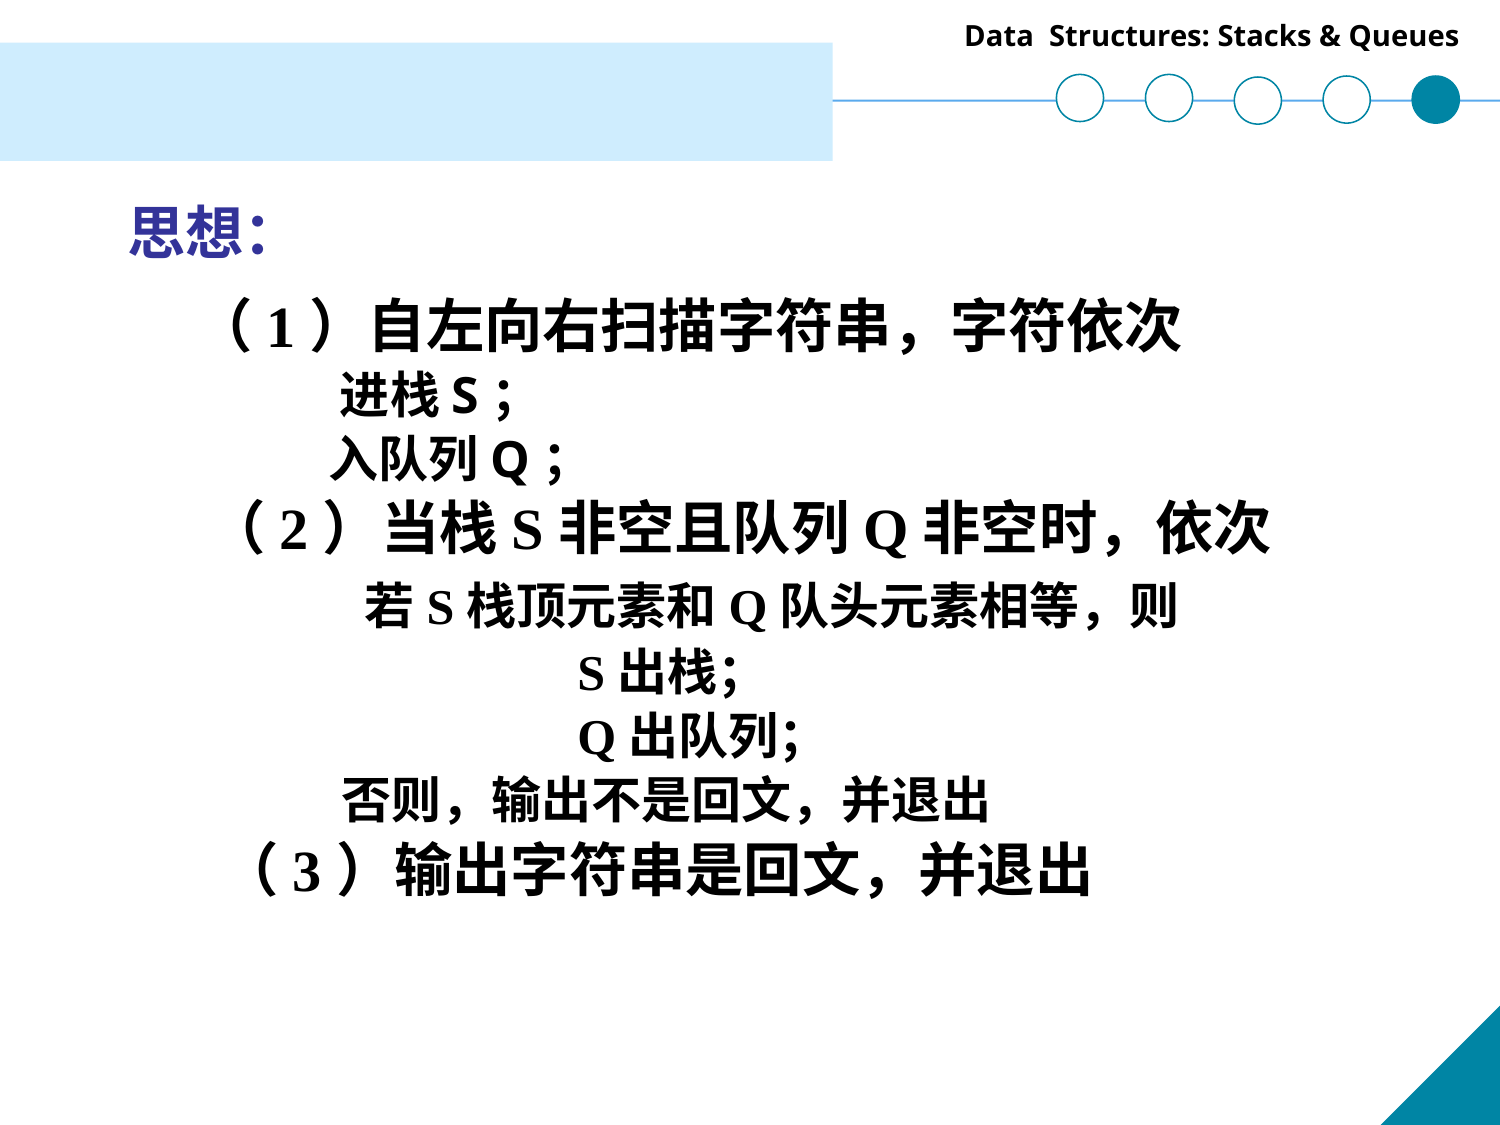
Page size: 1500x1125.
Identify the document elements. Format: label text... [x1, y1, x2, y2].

text_box [1234, 77, 1282, 125]
text_box [1056, 74, 1104, 122]
text_box [1412, 76, 1460, 124]
list 思想： （1）自左向右扫描字符串，字符依次 进栈S； 入队列Q； （2）当栈S非空且队列Q非空时，依次 若S栈顶元素和Q队头元素相等，则 S出栈； Q出队列； 否则，输出不是回文，并退出 （3）输出字符串是回文，并退出 [112, 196, 1318, 965]
text_box [1323, 76, 1371, 124]
text_box [1145, 74, 1193, 122]
